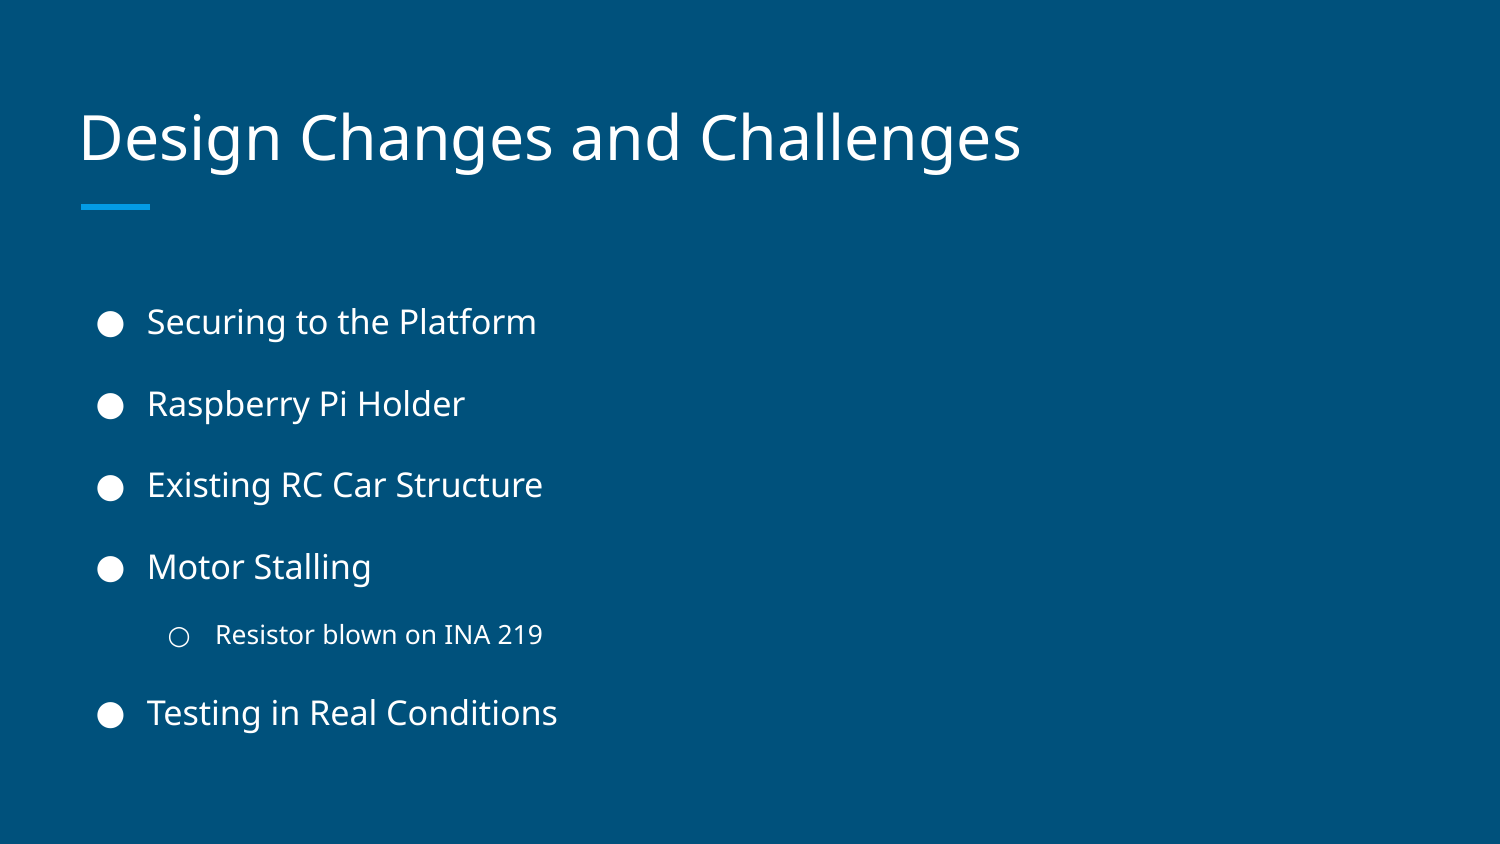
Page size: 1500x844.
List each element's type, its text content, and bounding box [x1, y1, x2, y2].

title Design Changes and Challenges [63, 75, 1437, 188]
list Securing to the Platform Raspberry Pi Holder Existing RC Car Structure Motor Stalling Resistor blown on INA 219 Testing in Real Conditions [63, 244, 1437, 750]
